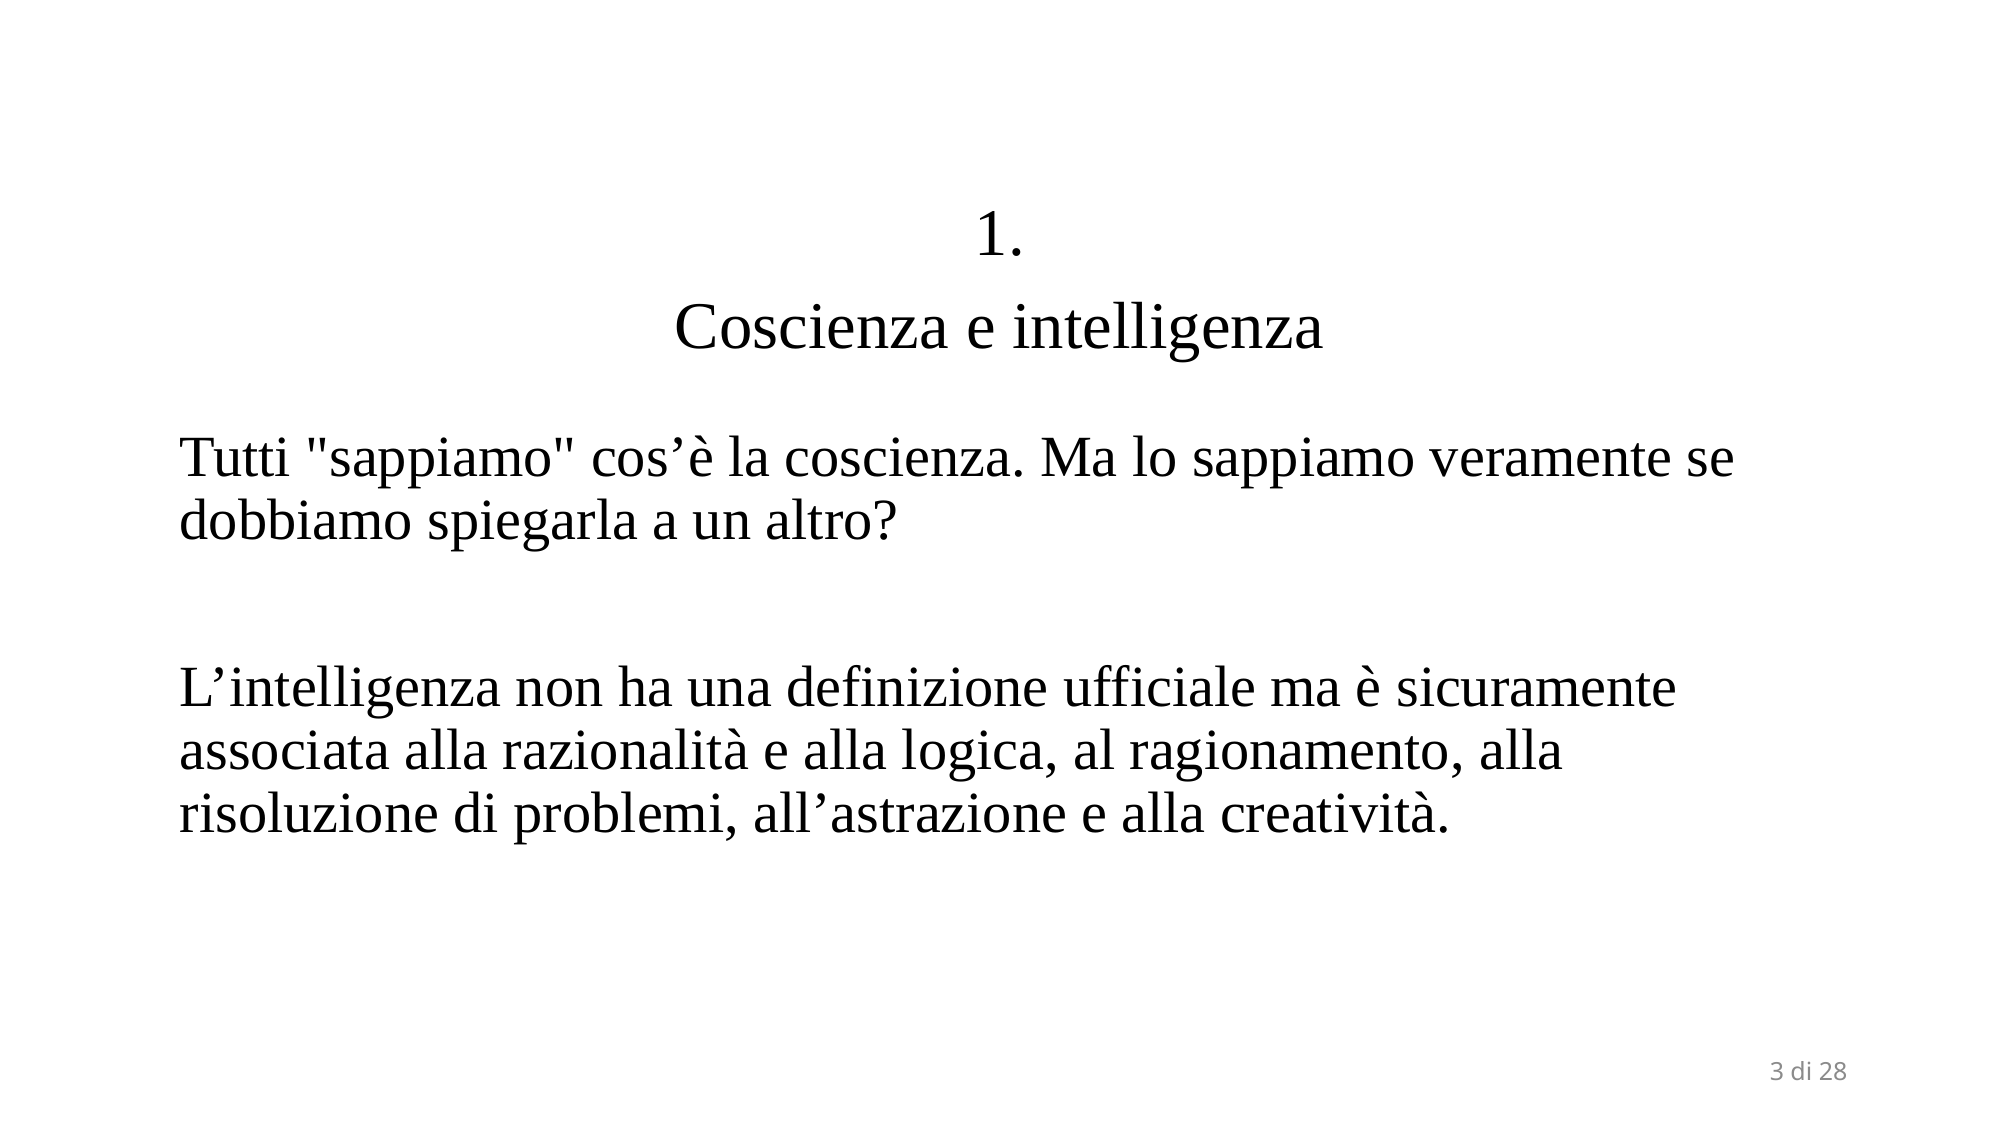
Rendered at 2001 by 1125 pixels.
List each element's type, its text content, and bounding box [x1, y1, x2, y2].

slide_number 3 di 28 [1412, 1042, 1863, 1103]
list 1. Coscienza e intelligenza Tutti "sappiamo" cos’è la coscienza. Ma lo sappiamo veramente se dobbiamo spiegarla a un altro? L’intelligenza non ha una definizione ufficiale ma è sicuramente associata alla razionalità e alla logica, al ragionamento, alla risoluzione di problemi, all’astrazione e alla creatività. [164, 190, 1836, 879]
